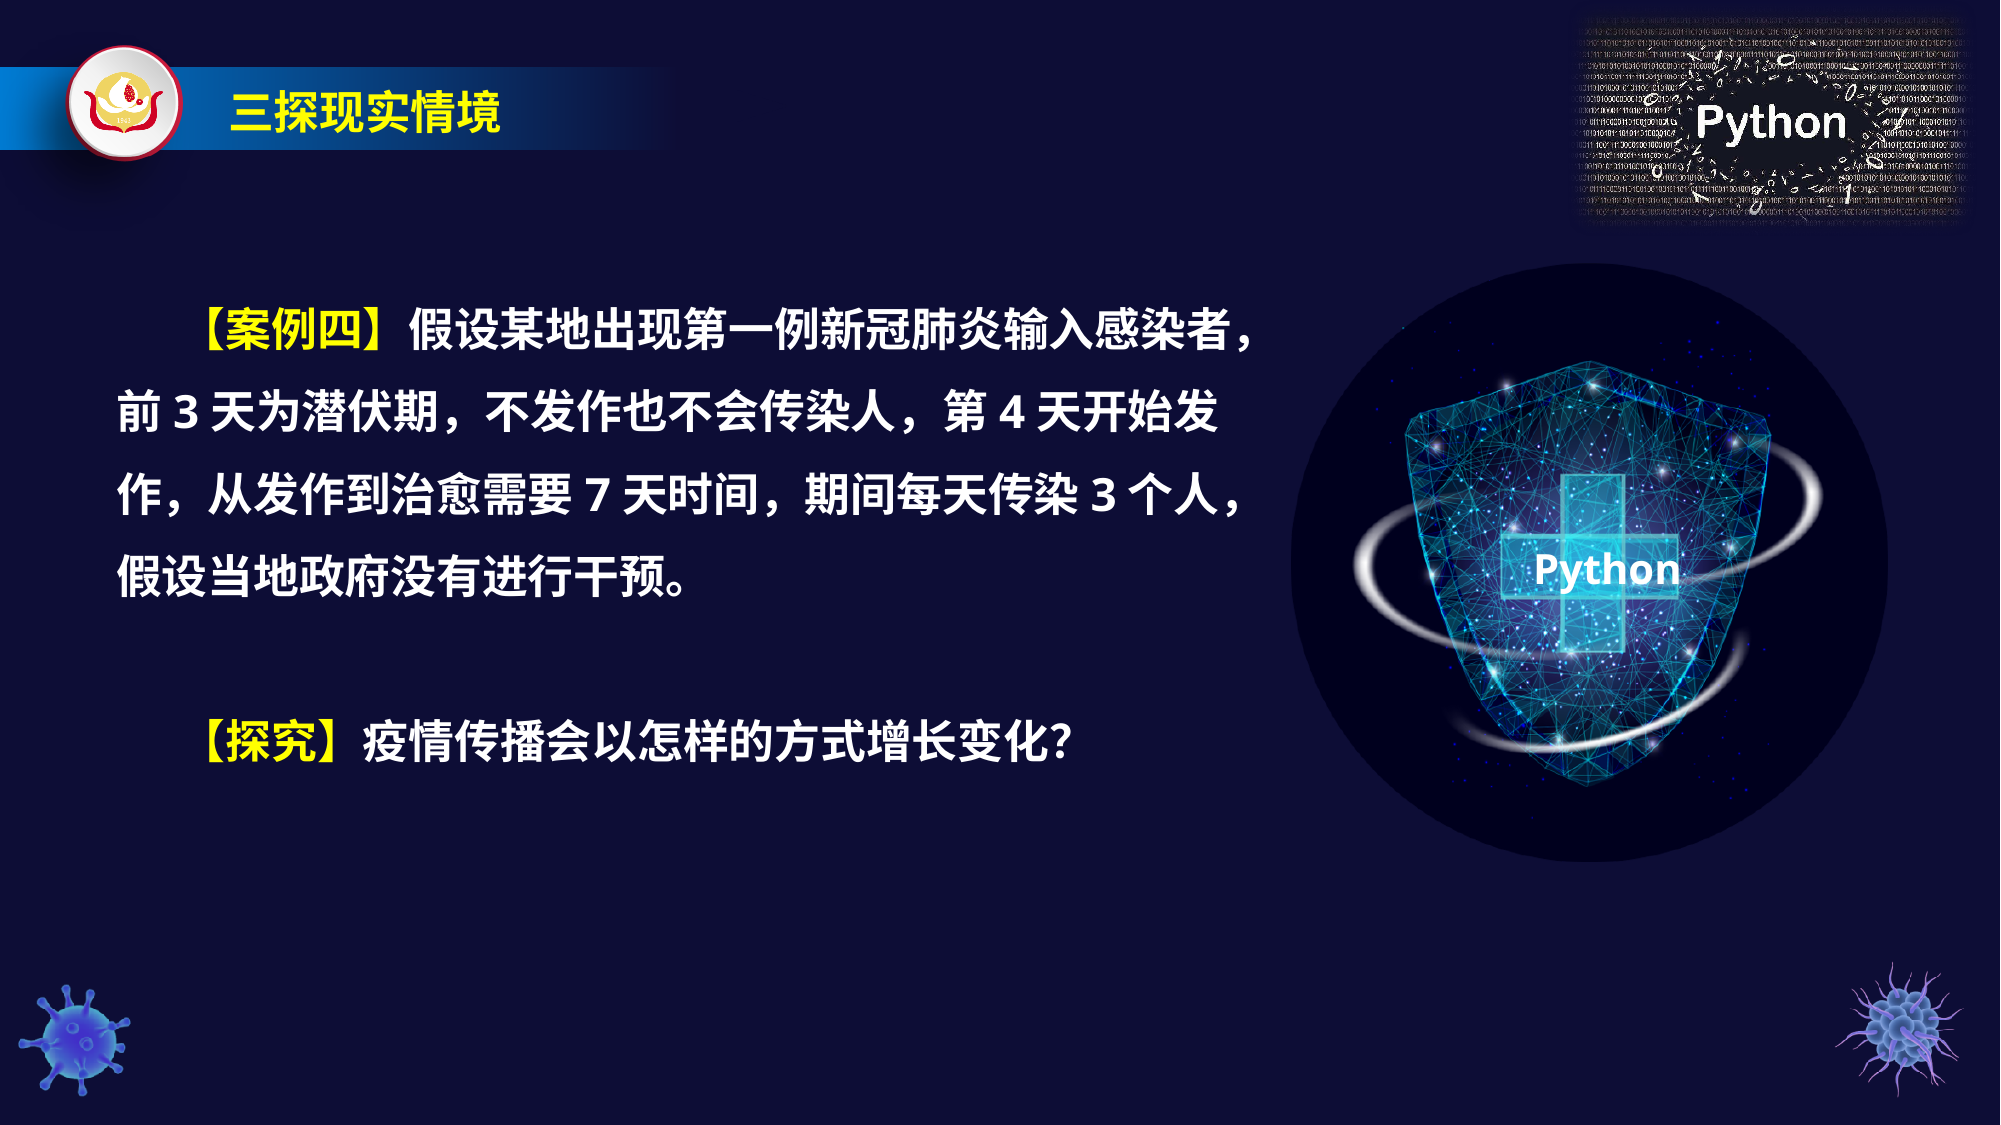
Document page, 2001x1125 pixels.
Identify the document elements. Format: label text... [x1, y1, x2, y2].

text_box Python [1518, 535, 1710, 601]
text_box 【案例四】假设某地出现第一例新冠肺炎输入感染者，前3天为潜伏期，不发作也不会传染人，第4天开始发作，从发作到治愈需要7天时间，期间每天传染3个人，假设当地政府没有进行干预。 【探究】疫情传播会以怎样的方式增长变化？ [101, 312, 1266, 976]
text_box 三探现实情境 [213, 76, 518, 146]
picture [0, 0, 1978, 1110]
